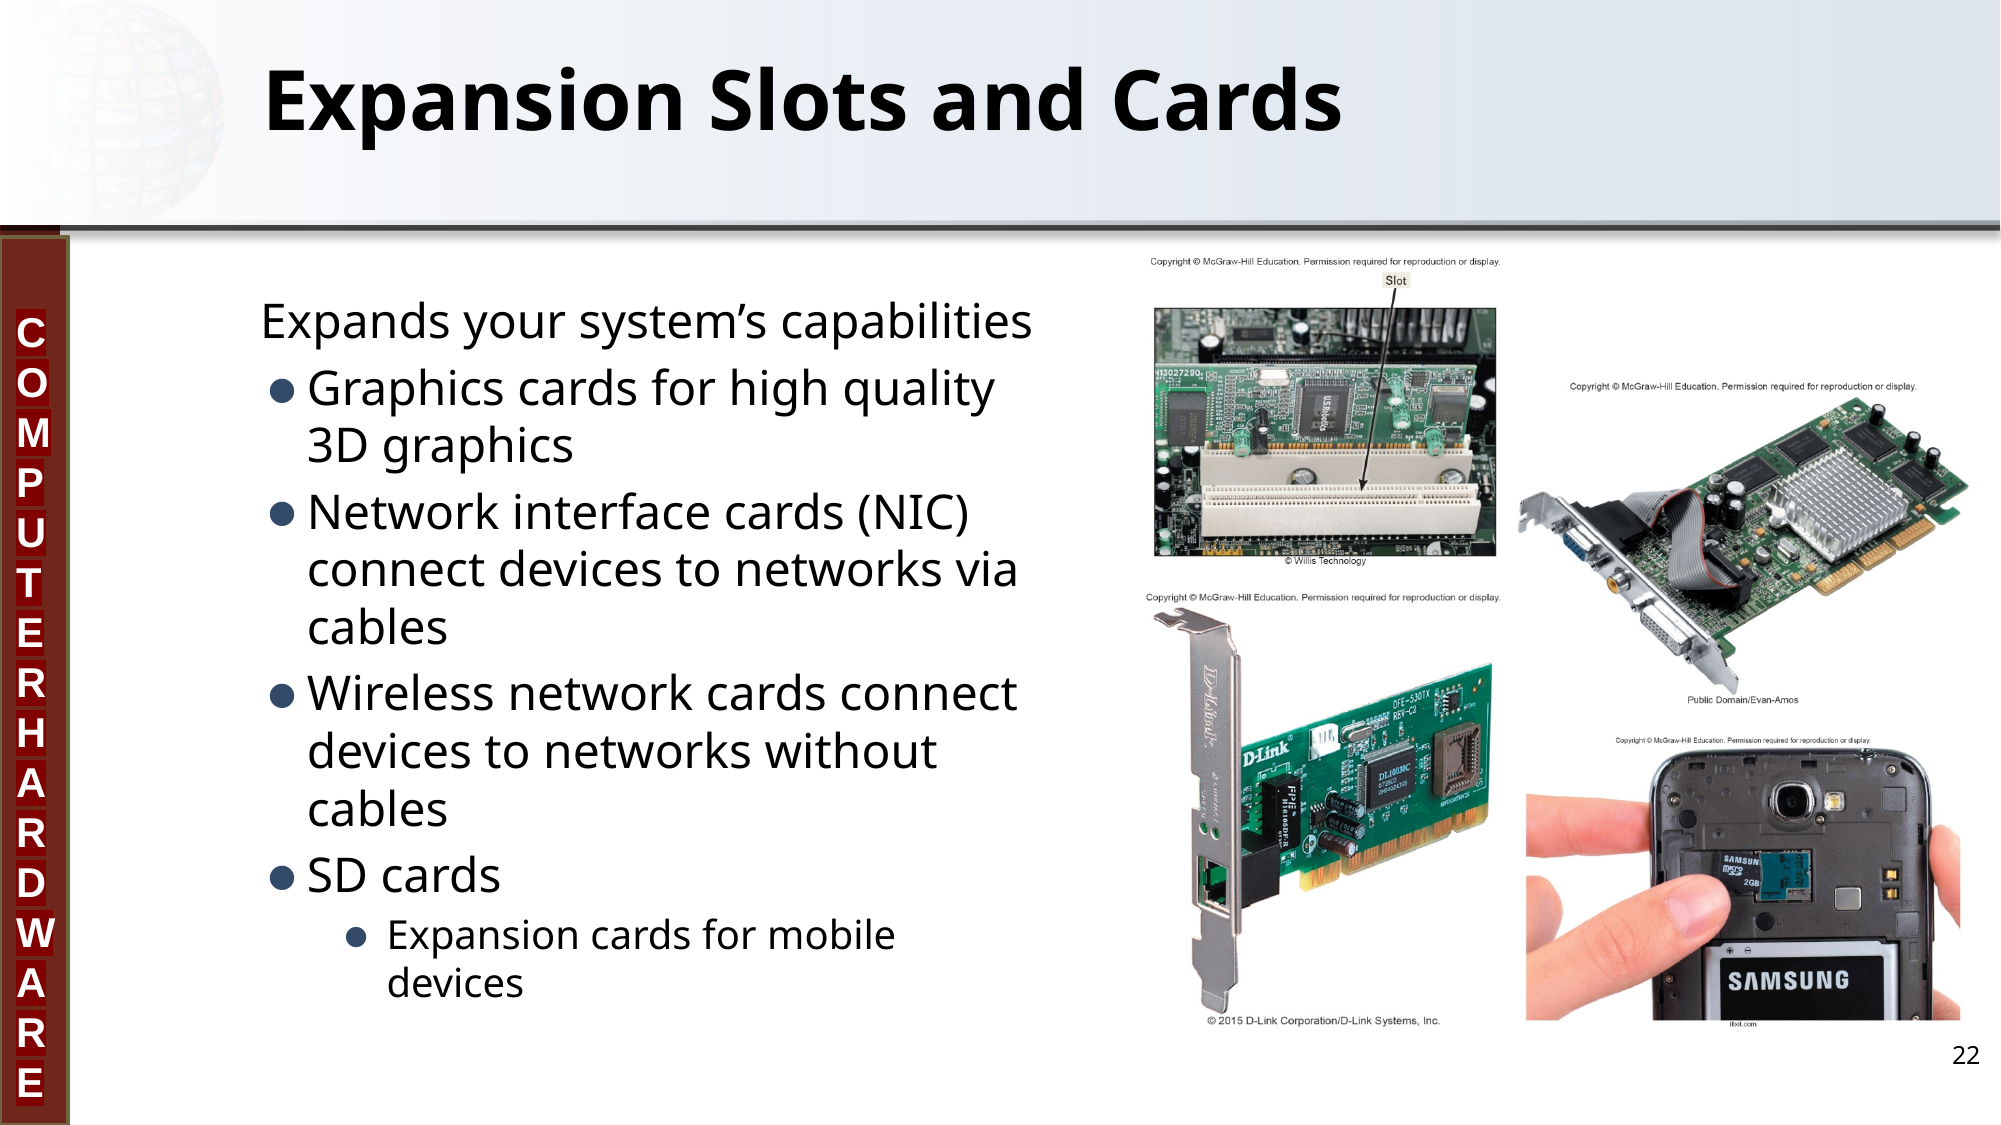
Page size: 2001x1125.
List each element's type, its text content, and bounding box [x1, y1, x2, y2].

picture [1516, 382, 1970, 705]
picture [1146, 255, 1503, 568]
picture [1142, 592, 1502, 1029]
title Expansion Slots and Cards [247, 0, 1985, 195]
picture [1525, 737, 1961, 1027]
list Expands your system’s capabilities Graphics cards for high quality 3D graphics Network interface cards (NIC) connect devices to networks via cables Wireless network cards connect devices to networks without cables SD cards Expansion cards for mobile devices [245, 283, 1054, 1034]
slide_number 22 [1795, 1033, 1996, 1079]
